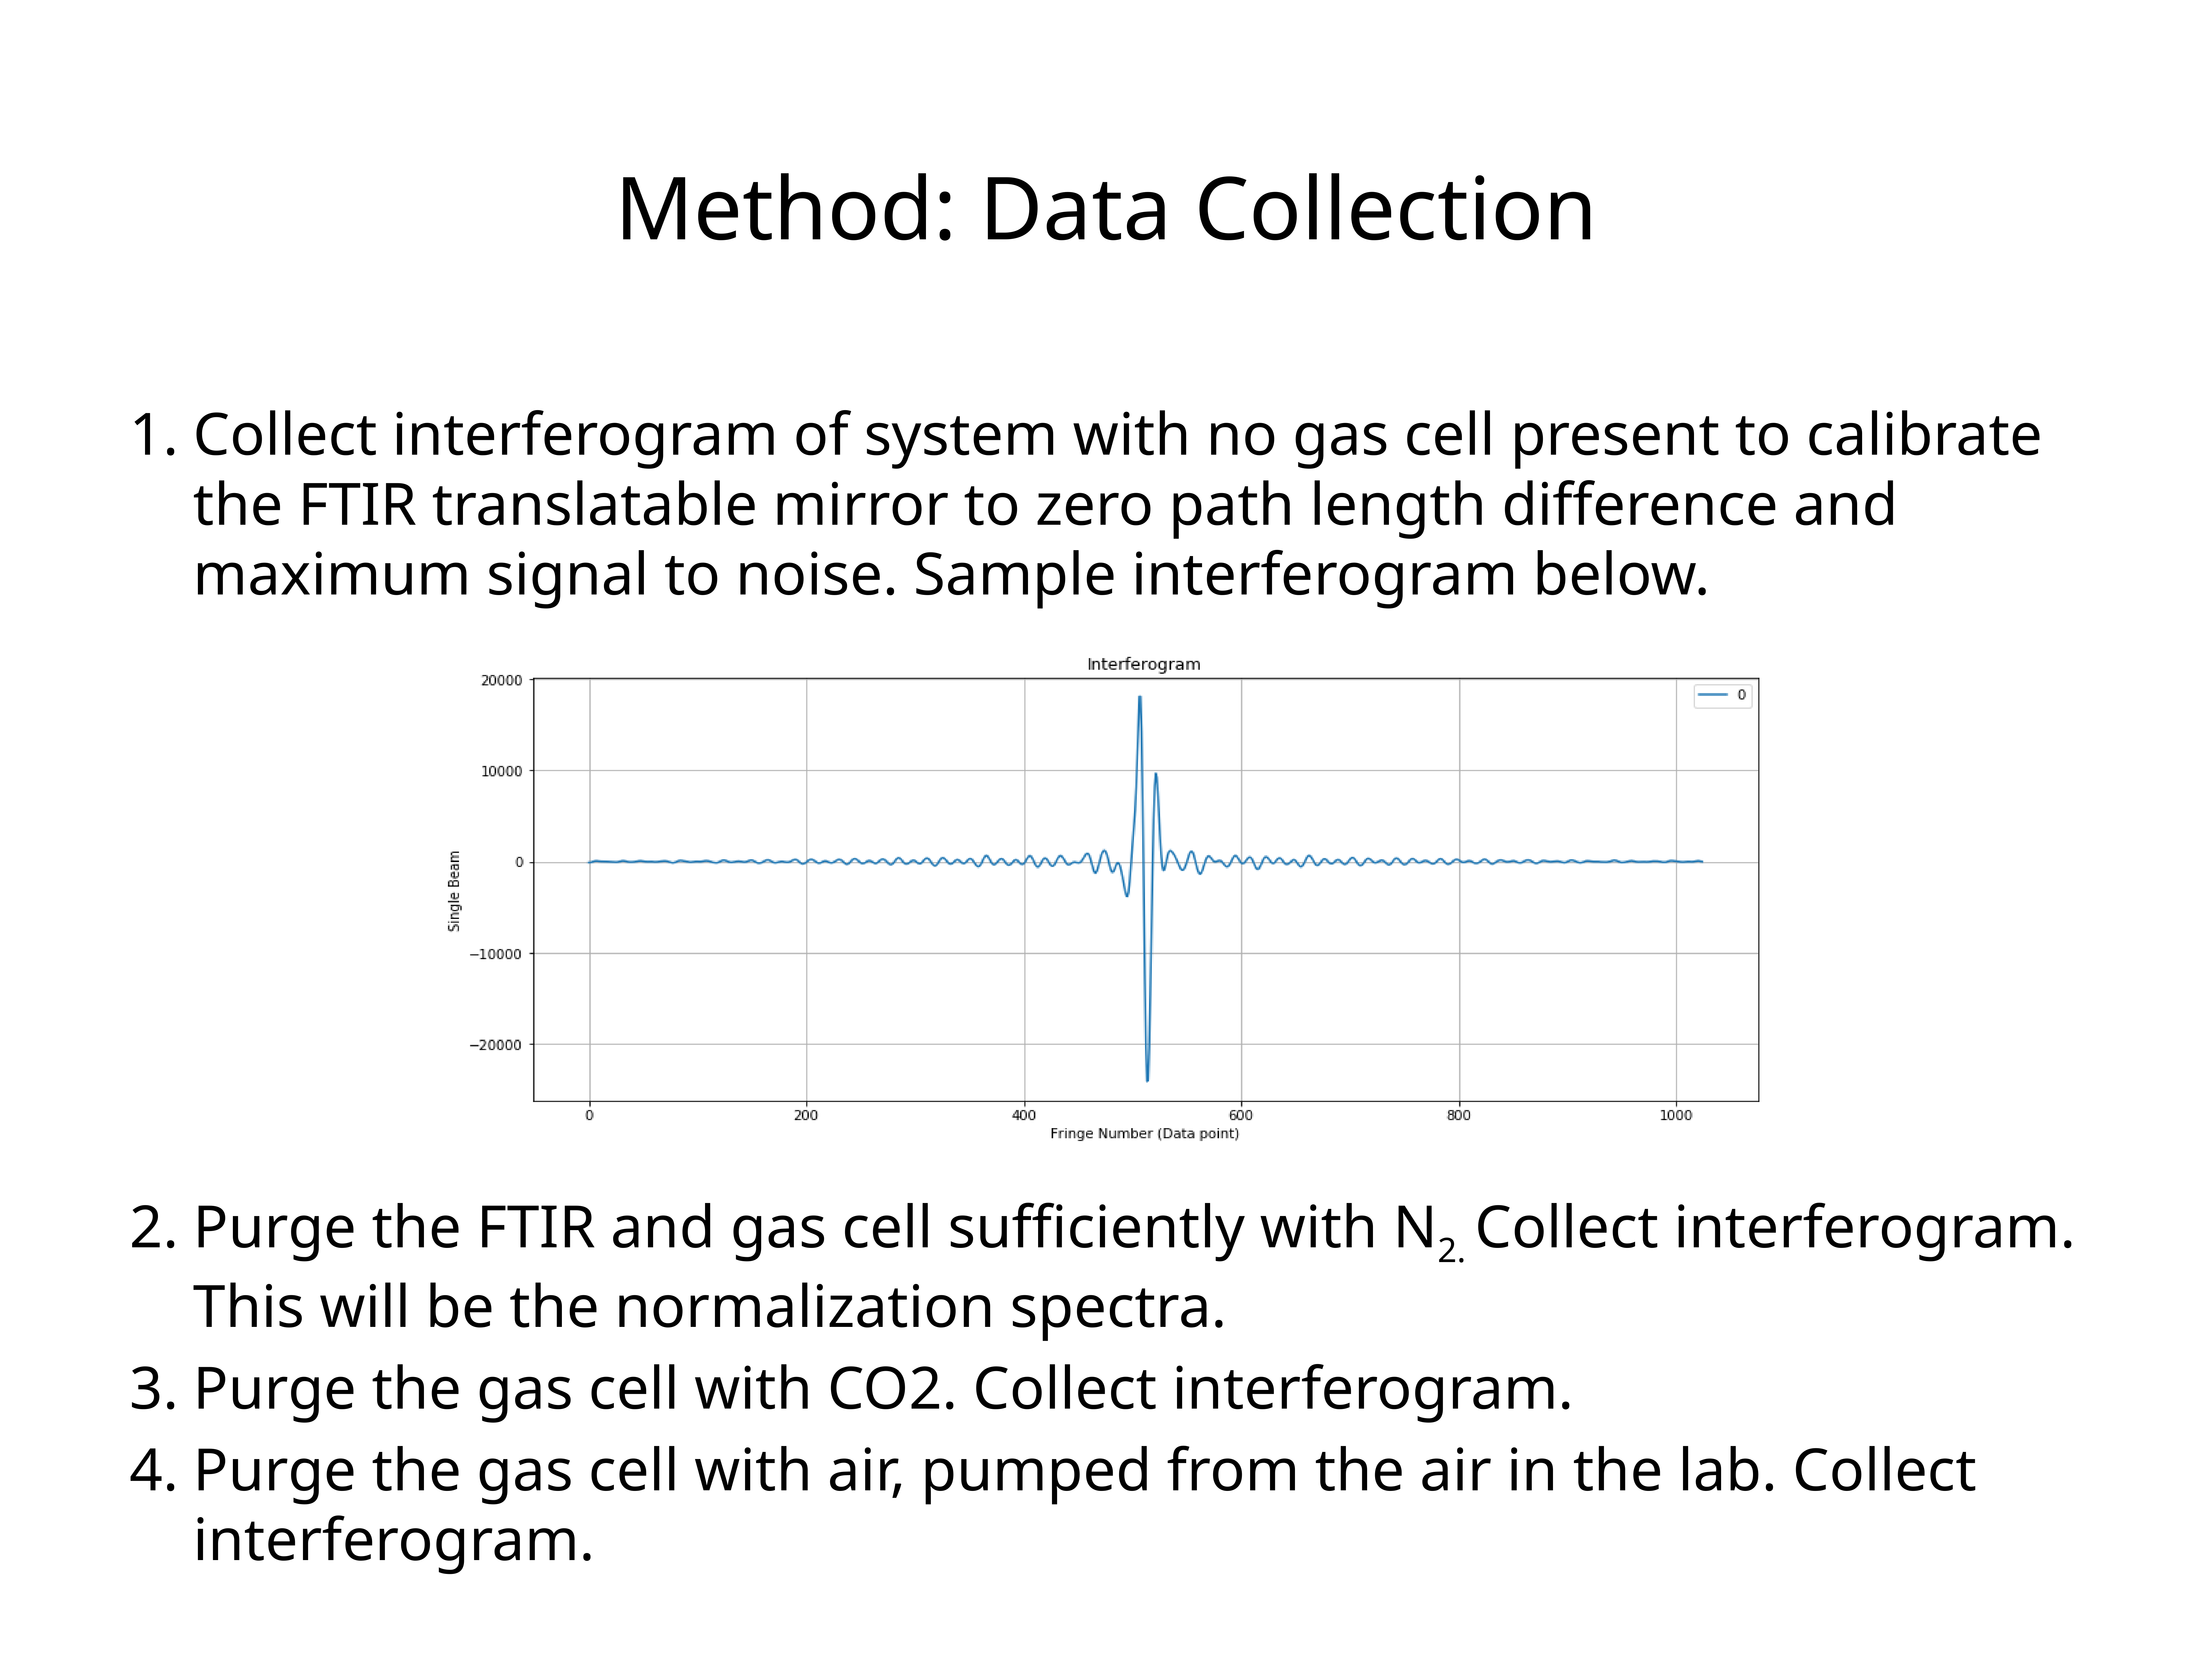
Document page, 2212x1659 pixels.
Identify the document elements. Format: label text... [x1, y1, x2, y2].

list Collect interferogram of system with no gas cell present to calibrate the FTIR translatable mirror to zero path length difference and maximum signal to noise. Sample interferogram below. Purge the FTIR and gas cell sufficiently with N2. Collect interferogram. This will be the normalization spectra. Purge the gas cell with CO2. Collect interferogram. Purge the gas cell with air, pumped from the air in the lab. Collect interferogram. [111, 387, 2101, 1593]
picture [440, 648, 1772, 1150]
title Method: Data Collection [111, 66, 2101, 343]
